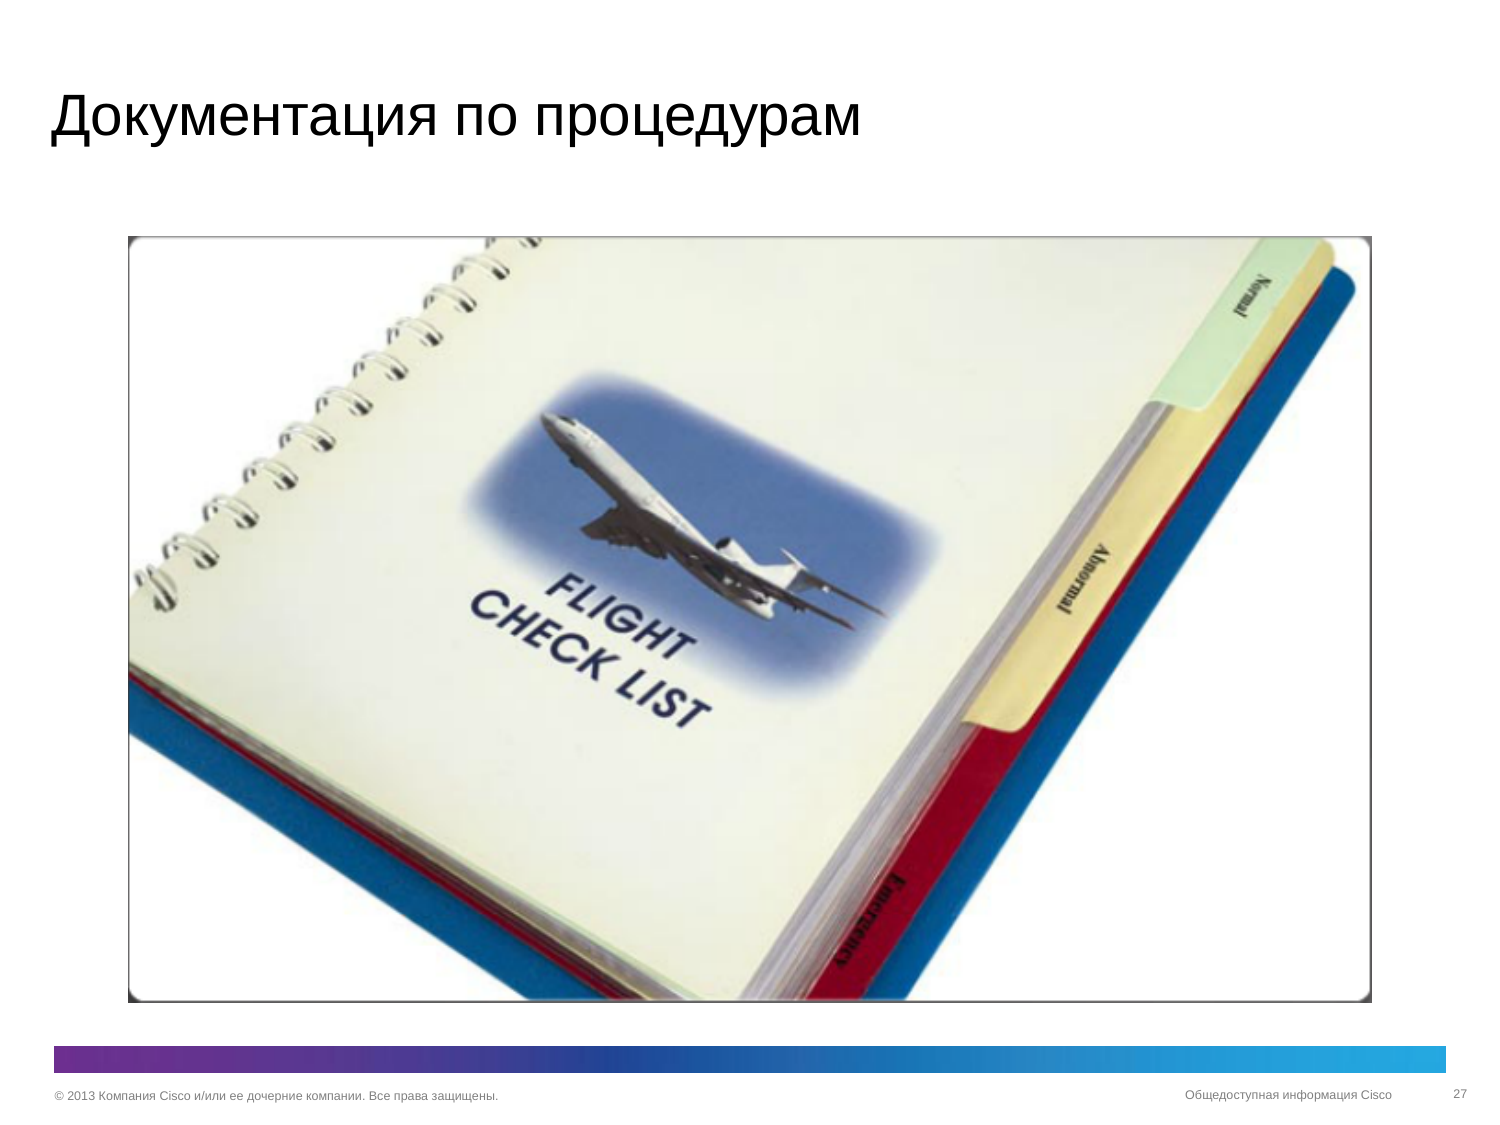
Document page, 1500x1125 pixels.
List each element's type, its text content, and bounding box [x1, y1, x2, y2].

picture [127, 236, 1372, 1004]
picture [54, 1046, 1446, 1073]
title Документация по процедурам [37, 17, 1447, 155]
